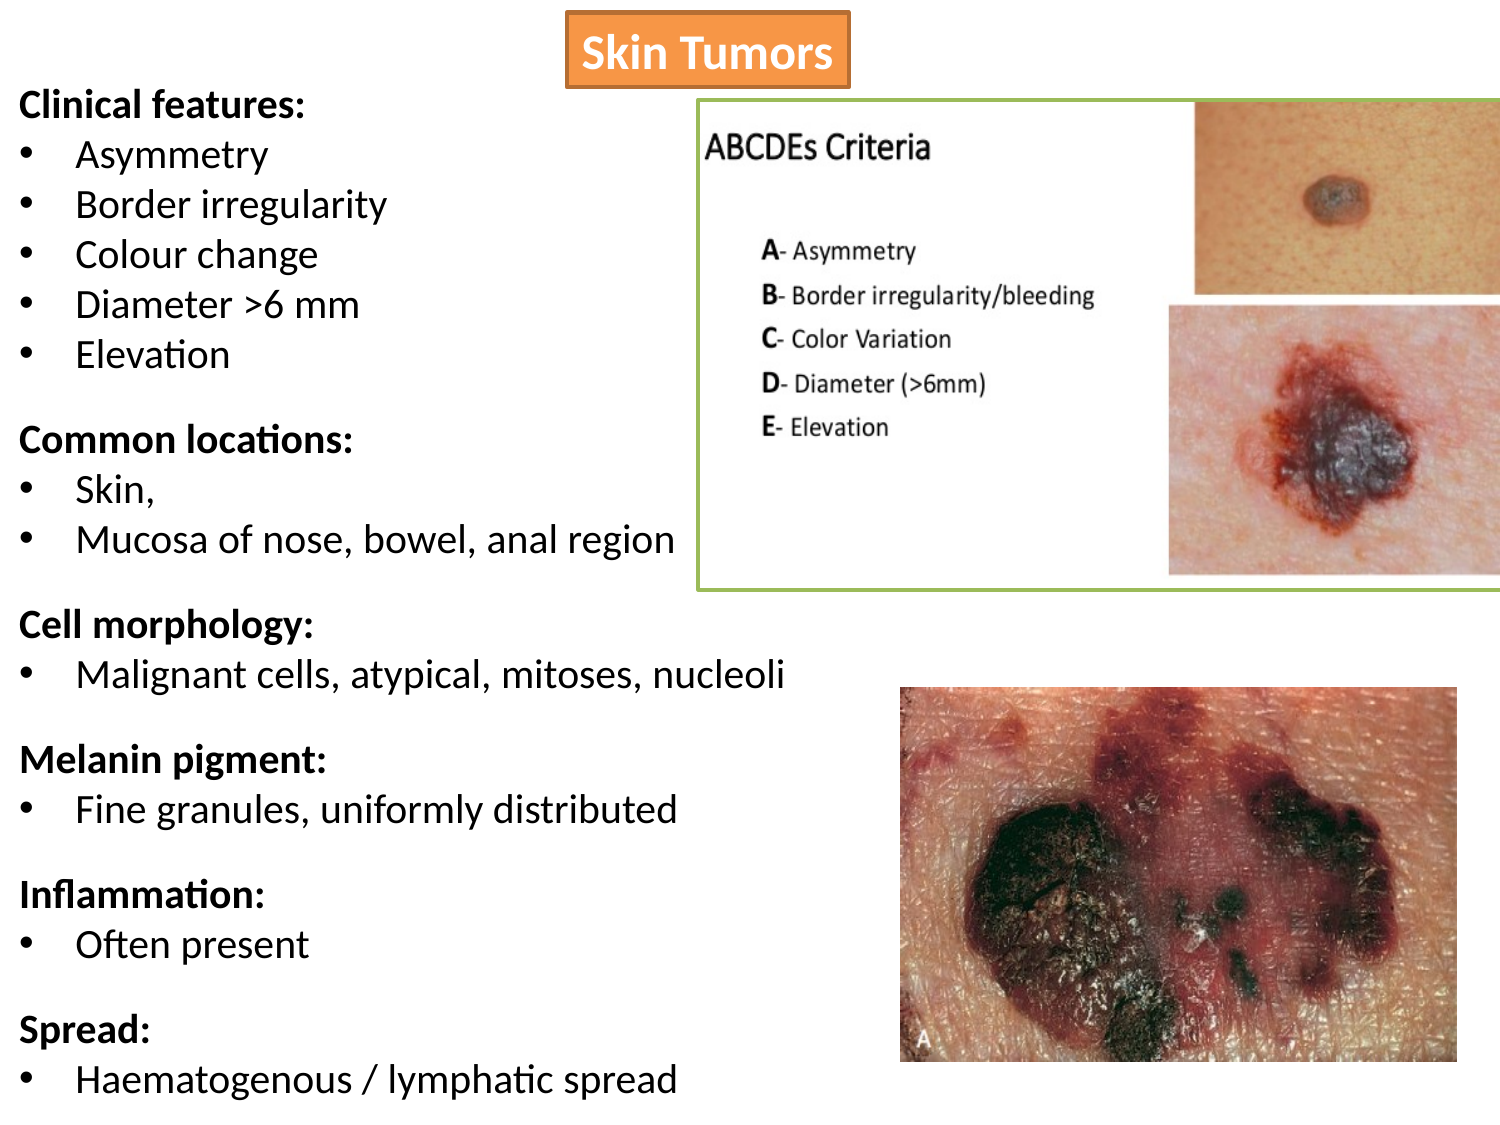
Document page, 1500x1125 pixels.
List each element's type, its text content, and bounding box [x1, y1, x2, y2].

picture [899, 687, 1457, 1063]
text_box Skin Tumors [565, 10, 851, 89]
picture [699, 101, 1500, 588]
text_box Clinical features: Asymmetry Border irregularity Colour change Diameter >6 mm Elevation Common locations: Skin, Mucosa of nose, bowel, anal region Cell morphology: Malignant cells, atypical, mitoses, nucleoli Melanin pigment: Fine granules, uniformly distributed Inflammation: Often present Spread: Haematogenous / lymphatic spread [4, 69, 801, 1110]
